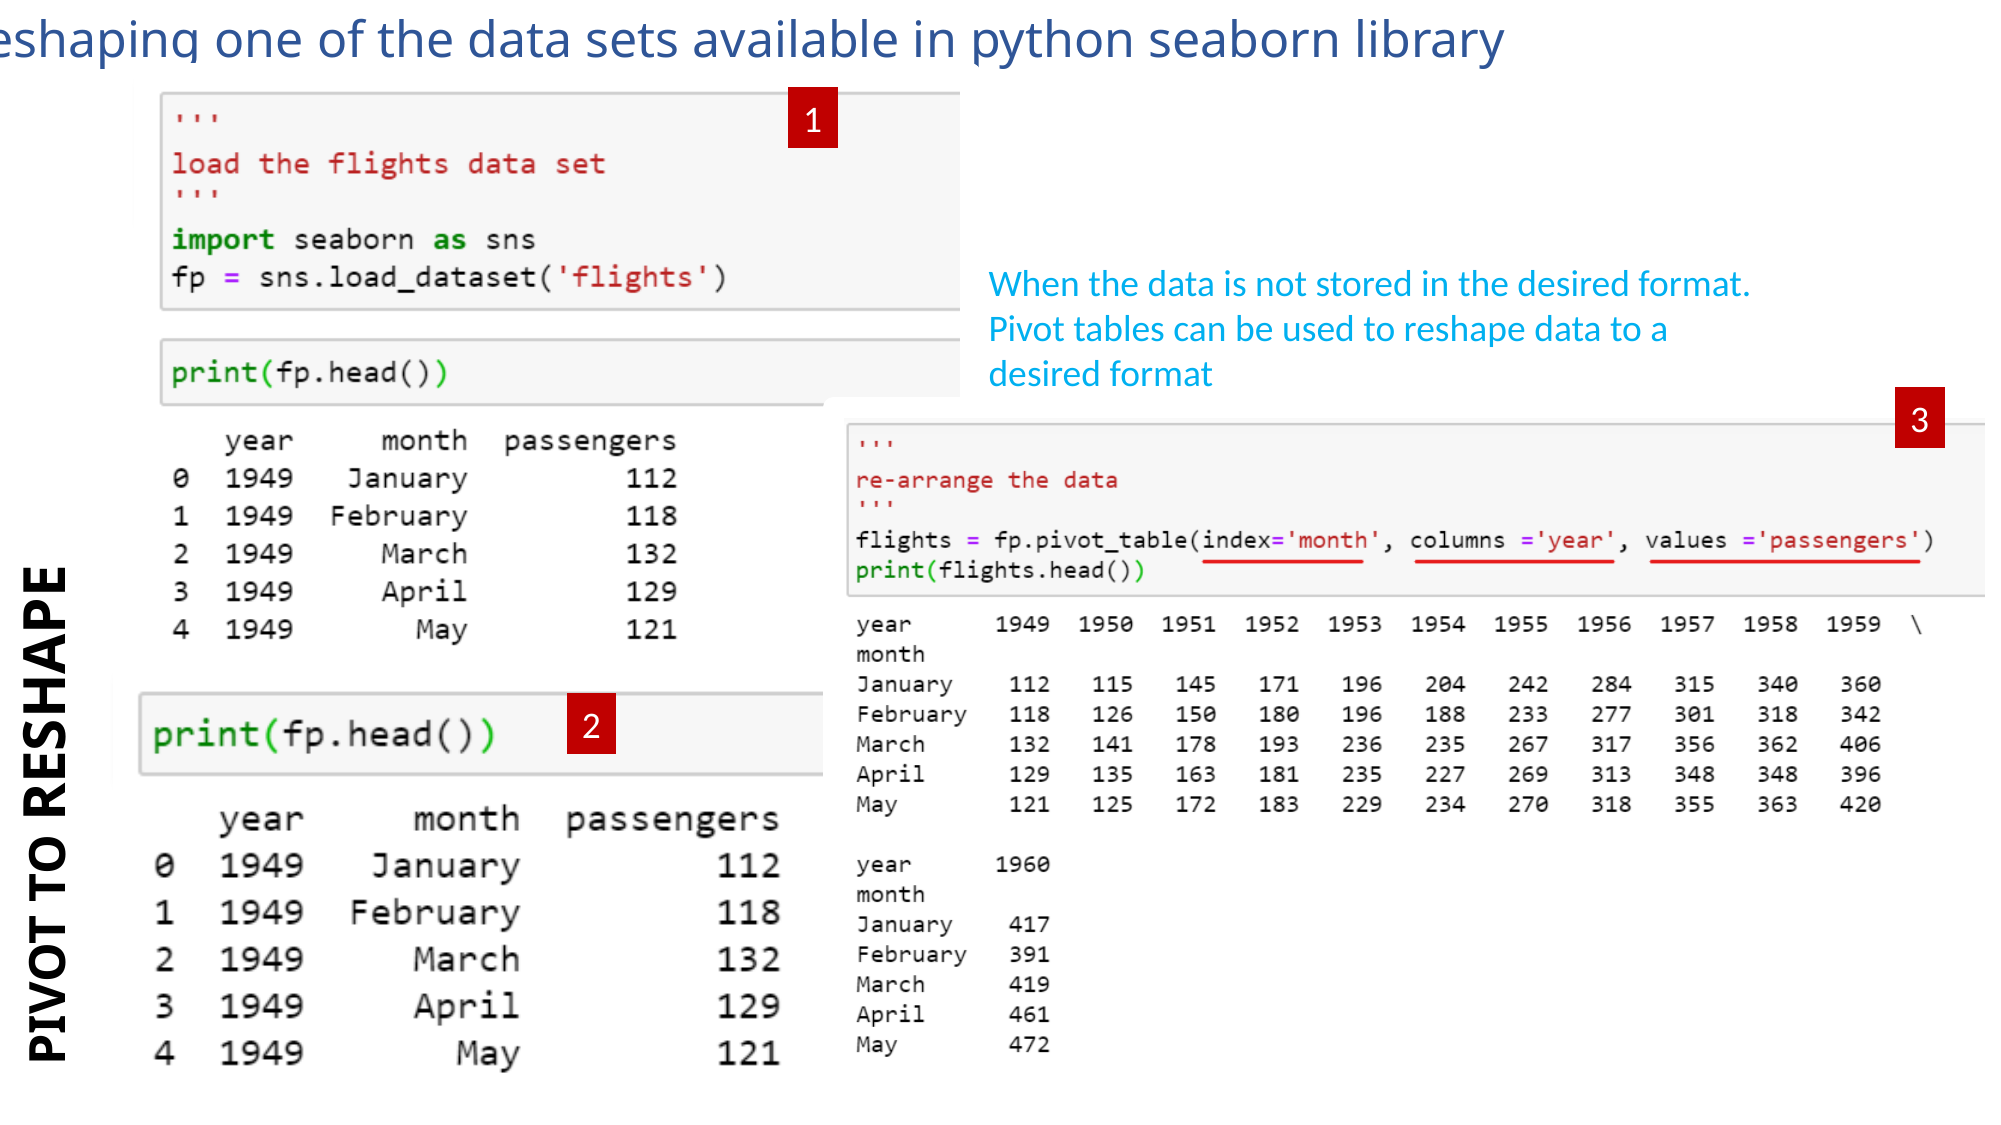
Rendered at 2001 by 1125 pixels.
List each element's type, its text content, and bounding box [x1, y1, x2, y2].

text_box PIVOT TO RESHAPE [0, 278, 85, 1081]
text_box 3 [1895, 387, 1945, 417]
text_box Reshaping one of the data sets available in python seaborn library [0, 0, 1521, 75]
picture [133, 84, 1985, 1118]
text_box When the data is not stored in the desired format. Pivot tables can be used to reshape data to a desired format [973, 251, 1768, 401]
